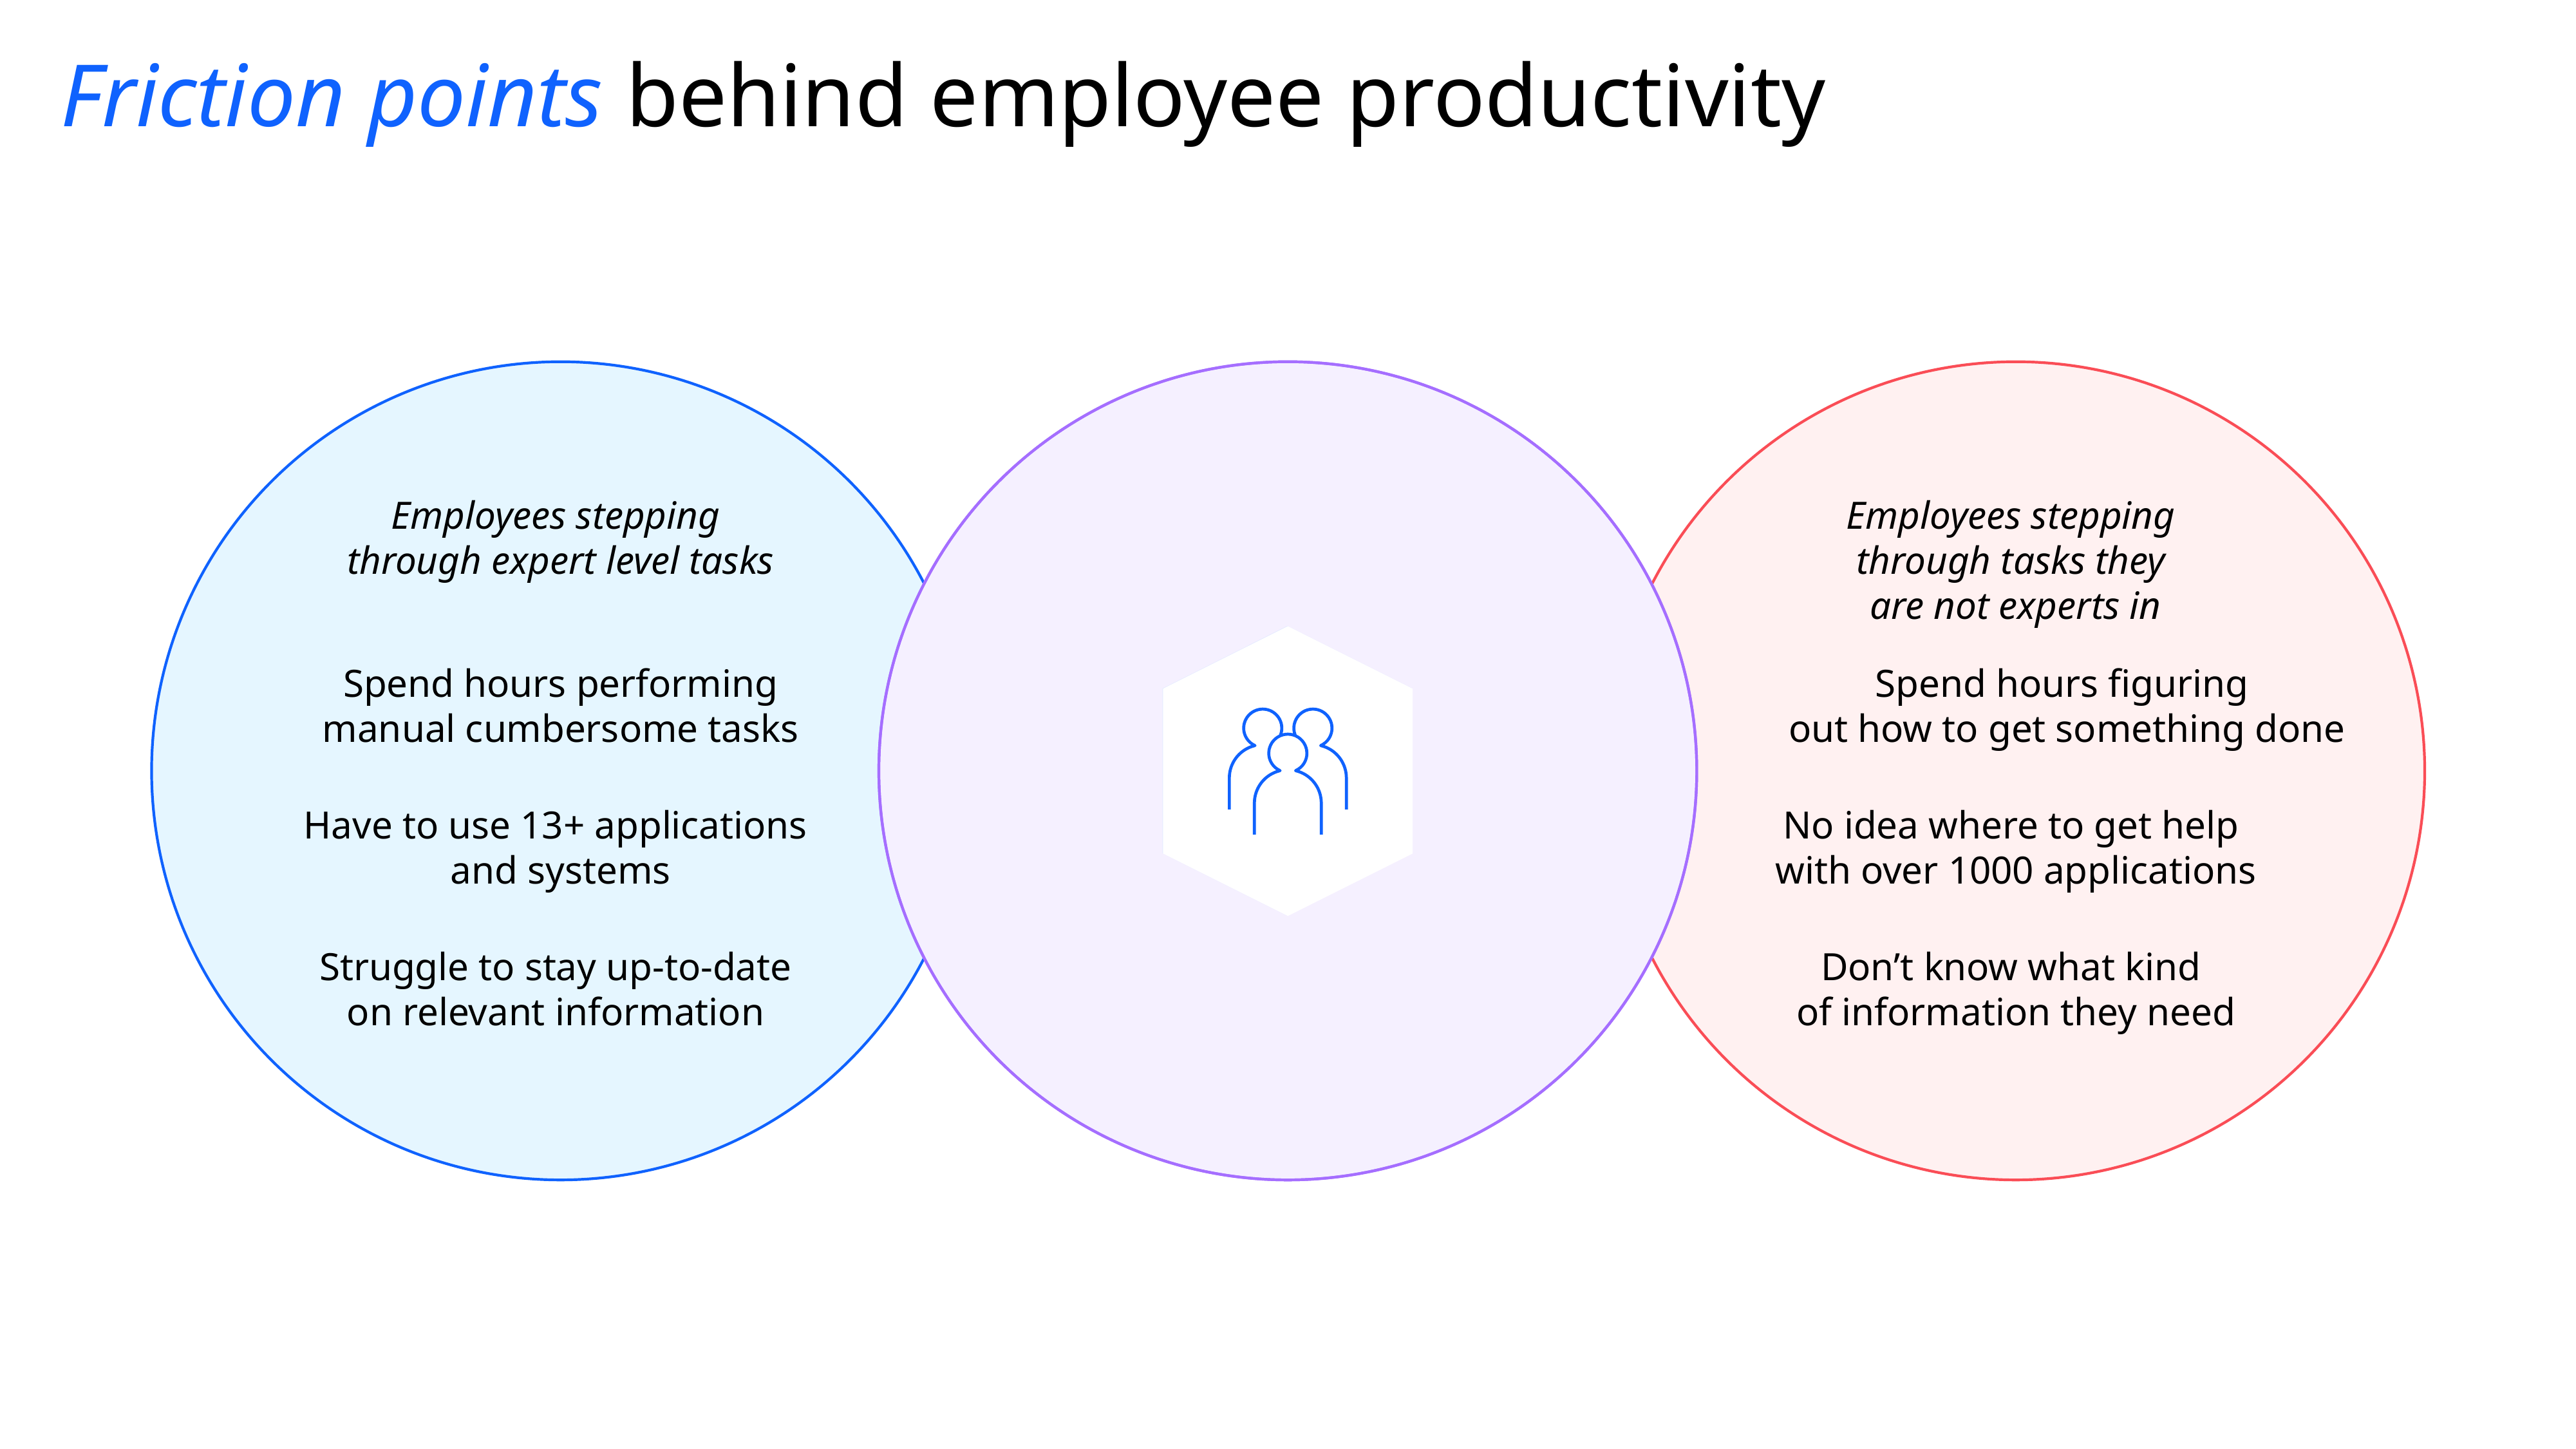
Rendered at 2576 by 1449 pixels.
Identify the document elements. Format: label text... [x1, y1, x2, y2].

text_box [878, 361, 1697, 1180]
title Friction points behind employee productivity [60, 40, 2483, 203]
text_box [151, 361, 878, 1180]
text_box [1697, 361, 2425, 1180]
